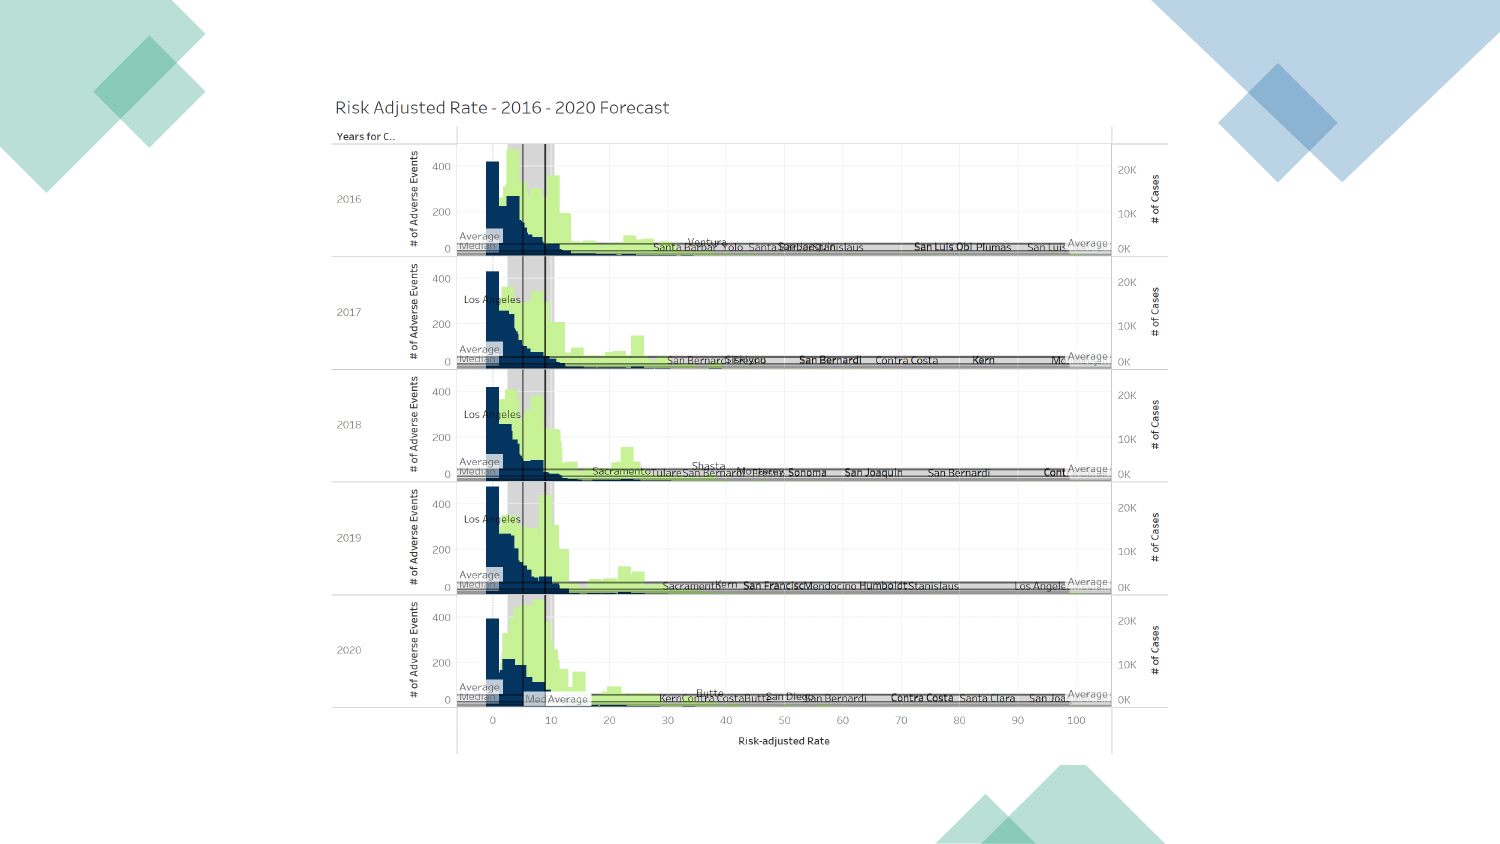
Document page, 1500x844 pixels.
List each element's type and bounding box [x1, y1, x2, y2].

text_box [0, 0, 1500, 844]
text_box [1009, 765, 1167, 844]
text_box [933, 792, 1038, 844]
text_box [1149, 0, 1500, 184]
text_box [1216, 93, 1309, 185]
text_box [0, 0, 208, 195]
picture [321, 79, 1179, 765]
text_box [91, 34, 208, 150]
